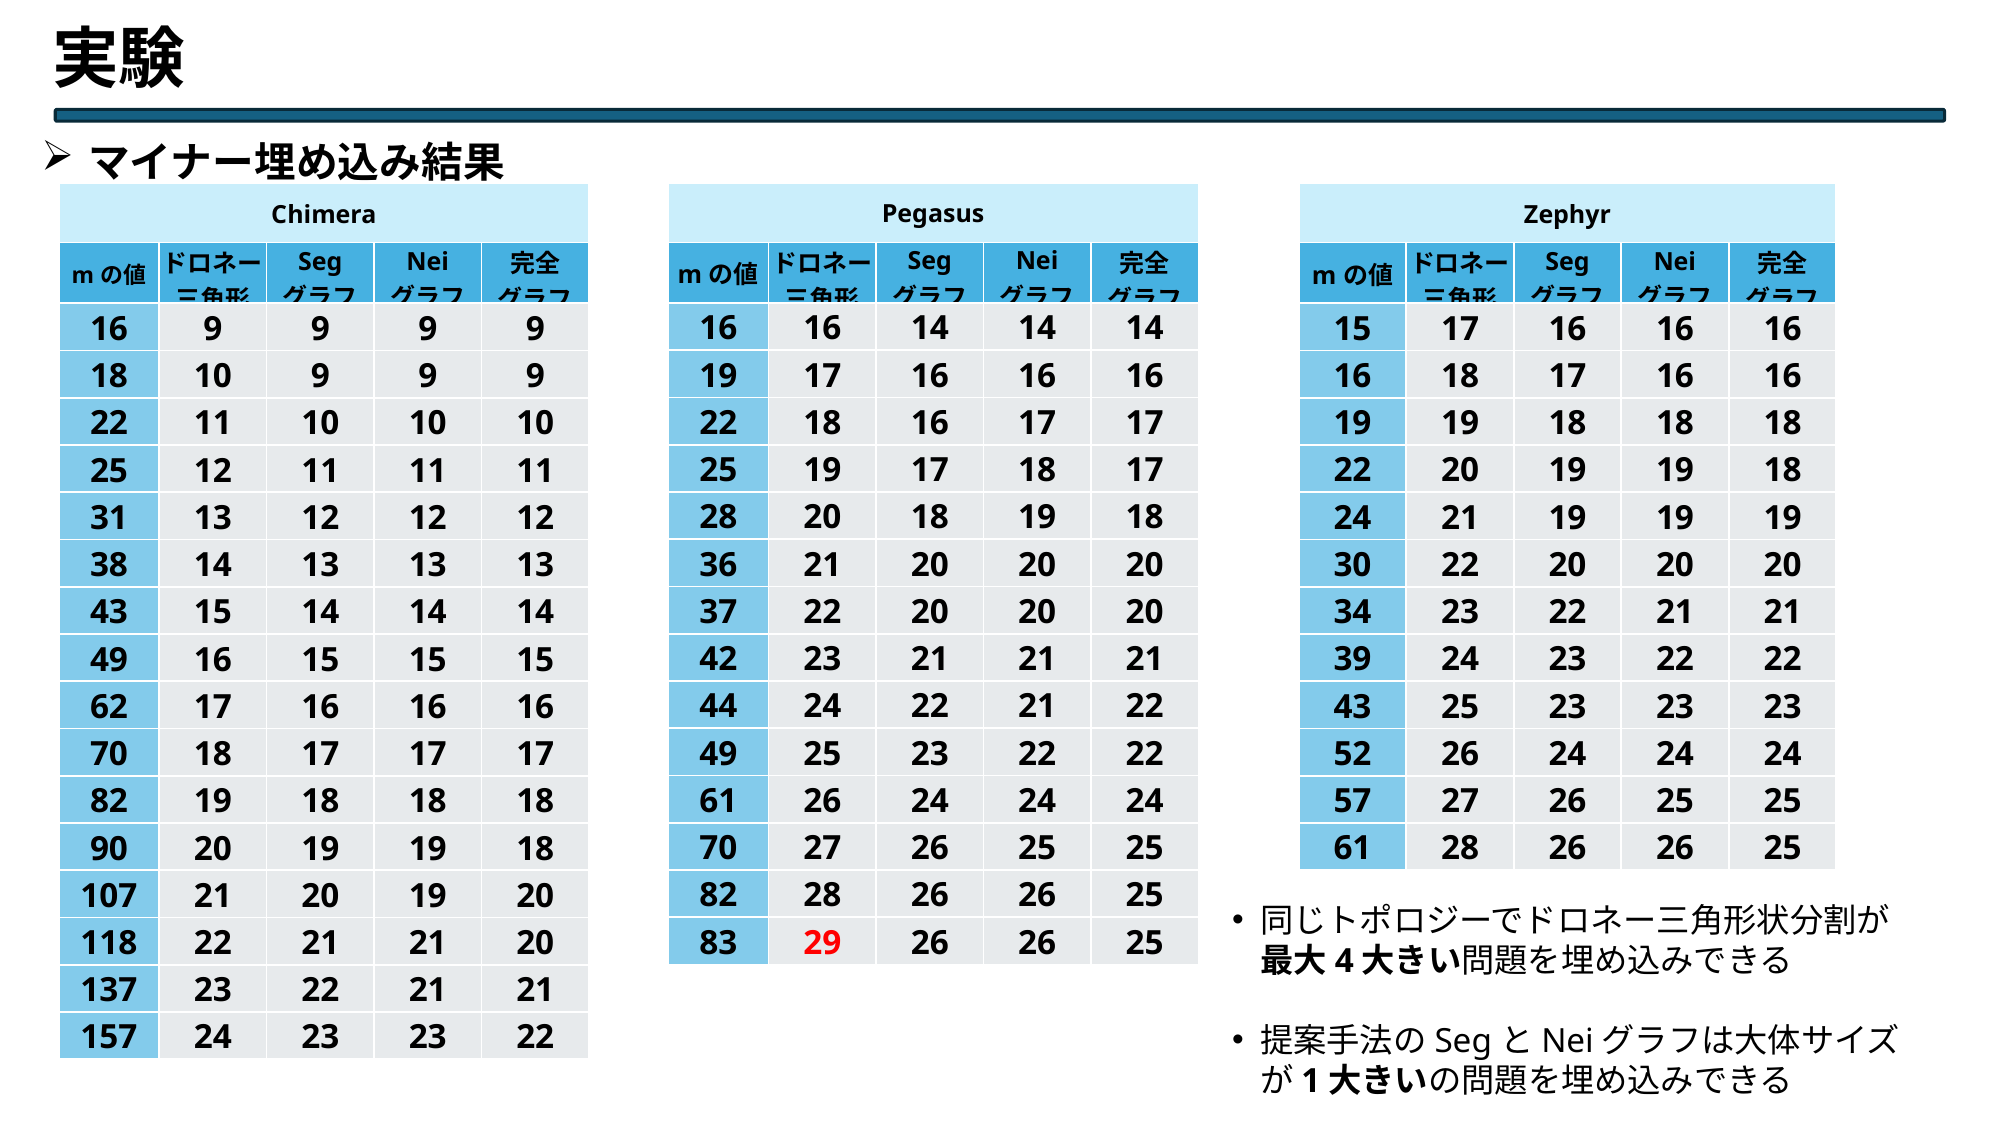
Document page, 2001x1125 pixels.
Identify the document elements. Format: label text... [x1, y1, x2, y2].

table_cell 16 [1092, 351, 1198, 397]
table_cell 15 [375, 635, 481, 680]
table_cell 26 [984, 918, 1090, 964]
table_cell 19 [1730, 493, 1835, 539]
table_cell 21 [1092, 635, 1198, 680]
table_cell 13 [375, 540, 481, 586]
table_cell 20 [1622, 540, 1728, 586]
table_cell 16 [1622, 351, 1728, 397]
table_cell 23 [1622, 682, 1728, 728]
table_cell 19 [1622, 446, 1728, 491]
table_cell 15 [1300, 304, 1405, 350]
table_cell 10 [267, 399, 373, 444]
table_cell 26 [877, 918, 983, 964]
table_cell 38 [60, 540, 158, 586]
table_cell 24 [1300, 493, 1405, 539]
table_cell Seg グラフ [267, 243, 373, 302]
table_cell 11 [375, 446, 481, 491]
table_cell 21 [375, 966, 481, 1011]
table_cell 16 [267, 682, 373, 728]
table_cell 10 [375, 399, 481, 444]
table_cell 27 [1407, 777, 1513, 822]
table_cell 16 [1300, 351, 1405, 397]
table_cell 36 [669, 540, 768, 586]
table_cell 24 [1730, 729, 1835, 775]
table_cell 61 [669, 776, 768, 822]
table_cell 14 [160, 540, 266, 586]
table_cell 42 [669, 635, 768, 680]
table_header Pegasus [669, 184, 1198, 242]
table_cell 44 [669, 682, 768, 727]
table_cell 19 [160, 777, 266, 822]
table_cell 16 [60, 304, 158, 350]
table_cell 137 [60, 966, 158, 1011]
table_cell 20 [482, 871, 588, 917]
table_cell 22 [1407, 540, 1513, 586]
table_cell 25 [1730, 777, 1835, 822]
table_cell 21 [769, 540, 875, 586]
table_cell 13 [160, 493, 266, 539]
table_cell 24 [1515, 729, 1620, 775]
table_cell 14 [984, 304, 1090, 349]
table_header Chimera [60, 184, 588, 242]
table_cell 22 [482, 1013, 588, 1058]
table_cell 37 [669, 587, 768, 633]
table_cell 20 [877, 587, 983, 633]
table_cell 20 [984, 540, 1090, 586]
table_cell 83 [669, 918, 768, 964]
table_cell 22 [60, 399, 158, 444]
table_cell 19 [1407, 399, 1513, 444]
table_cell 13 [482, 540, 588, 586]
table_cell 24 [1092, 776, 1198, 822]
table_cell 16 [877, 398, 983, 444]
table_cell mの値 [1300, 243, 1405, 302]
table_cell 23 [267, 1013, 373, 1058]
table_cell 14 [482, 588, 588, 633]
table_cell 19 [375, 871, 481, 917]
table_cell 24 [984, 776, 1090, 822]
table_cell 16 [769, 304, 875, 349]
table_cell 24 [1407, 635, 1513, 680]
table_cell 17 [375, 729, 481, 775]
table_cell 107 [60, 871, 158, 917]
table_cell ドロネー三角形 [769, 243, 875, 302]
table_cell 39 [1300, 635, 1405, 680]
table_cell 25 [1092, 871, 1198, 916]
table_cell 16 [984, 351, 1090, 397]
table_cell 26 [1515, 777, 1620, 822]
table_cell 18 [482, 777, 588, 822]
table_cell 25 [769, 729, 875, 775]
table_cell 22 [1300, 446, 1405, 491]
table_cell 完全 グラフ [1730, 243, 1835, 302]
table_cell 17 [877, 446, 983, 491]
table_cell 22 [1622, 635, 1728, 680]
table_cell 22 [1092, 729, 1198, 775]
table_cell 12 [267, 493, 373, 539]
table_cell 20 [1515, 540, 1620, 586]
table_cell 12 [160, 446, 266, 491]
table_cell 13 [267, 540, 373, 586]
table_cell 20 [160, 824, 266, 869]
table_cell 26 [1622, 824, 1728, 869]
table_cell 22 [877, 682, 983, 727]
table_cell 82 [669, 871, 768, 916]
table_cell 23 [769, 635, 875, 680]
table_cell Nei グラフ [984, 243, 1090, 302]
table_cell 15 [160, 588, 266, 633]
table_cell 14 [375, 588, 481, 633]
table_cell 90 [60, 824, 158, 869]
table_cell 25 [984, 824, 1090, 869]
table_cell 12 [375, 493, 481, 539]
table_cell 29 [769, 918, 875, 964]
text_box [53, 107, 1947, 123]
table_cell ドロネー三角形 [1407, 243, 1513, 302]
table_cell 11 [160, 399, 266, 444]
table_cell 18 [160, 729, 266, 775]
table_cell 30 [1300, 540, 1405, 586]
table_cell 16 [1622, 304, 1728, 350]
table_cell 19 [1515, 446, 1620, 491]
table_cell 28 [769, 871, 875, 916]
table_cell 24 [769, 682, 875, 727]
table_cell 26 [1407, 729, 1513, 775]
table_cell 23 [1407, 588, 1513, 633]
table_cell 9 [267, 351, 373, 397]
table_cell ドロネー三角形 [160, 243, 266, 302]
table_cell 25 [1730, 824, 1835, 869]
table_cell 9 [375, 304, 481, 350]
table_cell 14 [877, 304, 983, 349]
table_cell 61 [1300, 824, 1405, 869]
table_cell 21 [482, 966, 588, 1011]
table_cell 17 [1092, 446, 1198, 491]
table_cell 26 [1515, 824, 1620, 869]
table_cell 23 [160, 966, 266, 1011]
table_cell 18 [984, 446, 1090, 491]
table_cell 118 [60, 918, 158, 964]
table_cell 22 [160, 918, 266, 964]
table_cell 16 [1730, 351, 1835, 397]
text_box マイナー埋め込み結果 [26, 128, 1152, 193]
table_cell 17 [984, 398, 1090, 444]
table_cell 19 [1300, 399, 1405, 444]
table_cell 19 [1515, 493, 1620, 539]
table_cell 11 [267, 446, 373, 491]
table_cell 70 [669, 824, 768, 869]
table_cell 23 [1515, 682, 1620, 728]
table_cell Nei グラフ [1622, 243, 1728, 302]
table_cell 43 [60, 588, 158, 633]
table_cell 43 [1300, 682, 1405, 728]
text_box 同じトポロジーでドロネー三角形状分割が最大4大きい問題を埋め込みできる 提案手法のSegとNeiグラフは大体サイズが1大きいの問題を埋め込みできる [1217, 891, 1918, 1107]
table_cell 22 [1092, 682, 1198, 727]
table_cell Seg グラフ [1515, 243, 1620, 302]
table_cell 28 [669, 493, 768, 538]
table_cell 24 [1622, 729, 1728, 775]
table_cell 52 [1300, 729, 1405, 775]
table_cell 9 [482, 351, 588, 397]
table_cell 20 [877, 540, 983, 586]
table_cell 34 [1300, 588, 1405, 633]
table_cell 完全 グラフ [482, 243, 588, 302]
table_cell 25 [669, 446, 768, 491]
table_cell 20 [1407, 446, 1513, 491]
table_cell 21 [1407, 493, 1513, 539]
table_cell 24 [160, 1013, 266, 1058]
table_cell 31 [60, 493, 158, 539]
table_cell 15 [482, 635, 588, 680]
table_cell 19 [769, 446, 875, 491]
table_cell 16 [482, 682, 588, 728]
table_cell mの値 [669, 243, 768, 302]
table_cell Nei グラフ [375, 243, 481, 302]
table_cell 25 [1622, 777, 1728, 822]
table_cell 25 [1092, 824, 1198, 869]
table_cell 9 [375, 351, 481, 397]
table_cell 21 [1730, 588, 1835, 633]
table_cell 25 [1092, 918, 1198, 964]
table_cell 26 [877, 871, 983, 916]
table_cell 18 [60, 351, 158, 397]
table_cell 157 [60, 1013, 158, 1058]
table_cell 18 [1730, 446, 1835, 491]
table_cell 25 [60, 446, 158, 491]
table_cell 18 [1730, 399, 1835, 444]
table_cell 14 [1092, 304, 1198, 349]
table_cell 21 [160, 871, 266, 917]
table_cell 22 [1515, 588, 1620, 633]
table_cell 17 [482, 729, 588, 775]
table_cell 19 [669, 351, 768, 397]
table_cell 23 [1515, 635, 1620, 680]
table_cell 21 [375, 918, 481, 964]
table_cell 16 [877, 351, 983, 397]
table_cell 17 [1515, 351, 1620, 397]
table_cell 15 [267, 635, 373, 680]
table_cell 22 [669, 398, 768, 444]
table_cell 22 [1730, 635, 1835, 680]
table_cell 21 [877, 635, 983, 680]
table_cell 19 [375, 824, 481, 869]
table_cell 25 [1407, 682, 1513, 728]
table_cell 23 [1730, 682, 1835, 728]
table_cell 16 [669, 304, 768, 349]
table_cell 19 [984, 493, 1090, 538]
table_cell 12 [482, 493, 588, 539]
table_cell 22 [984, 729, 1090, 775]
table_cell 27 [769, 824, 875, 869]
table_cell 14 [267, 588, 373, 633]
table_cell 21 [267, 918, 373, 964]
table_cell 24 [877, 776, 983, 822]
table_cell 20 [769, 493, 875, 538]
table_cell 20 [482, 918, 588, 964]
table_cell 26 [769, 776, 875, 822]
table_cell 19 [1622, 493, 1728, 539]
table_cell 9 [160, 304, 266, 350]
table_cell 完全 グラフ [1092, 243, 1198, 302]
table_cell 18 [267, 777, 373, 822]
table_cell 16 [160, 635, 266, 680]
table_cell 23 [877, 729, 983, 775]
table_cell 18 [769, 398, 875, 444]
table_cell 10 [160, 351, 266, 397]
table_cell 62 [60, 682, 158, 728]
table_cell 21 [984, 682, 1090, 727]
table_cell 19 [267, 824, 373, 869]
table_cell 20 [1092, 540, 1198, 586]
table_cell 82 [60, 777, 158, 822]
table_cell mの値 [60, 243, 158, 302]
table_cell 9 [267, 304, 373, 350]
text_box 実験 [37, 8, 839, 104]
table_cell 20 [267, 871, 373, 917]
table_cell 49 [60, 635, 158, 680]
table_cell 28 [1407, 824, 1513, 869]
table_cell 17 [267, 729, 373, 775]
table_cell 16 [375, 682, 481, 728]
table_cell 21 [1622, 588, 1728, 633]
table_cell 18 [1407, 351, 1513, 397]
table_cell Seg グラフ [877, 243, 983, 302]
table_cell 26 [877, 824, 983, 869]
table_cell 18 [1092, 493, 1198, 538]
table_cell 20 [1092, 587, 1198, 633]
table_cell 18 [877, 493, 983, 538]
table_cell 57 [1300, 777, 1405, 822]
table_cell 10 [482, 399, 588, 444]
table_cell 9 [482, 304, 588, 350]
table_cell 22 [769, 587, 875, 633]
table_cell 18 [1622, 399, 1728, 444]
table_cell 16 [1730, 304, 1835, 350]
table_cell 18 [1515, 399, 1620, 444]
table_cell 49 [669, 729, 768, 775]
table_cell 21 [984, 635, 1090, 680]
table_cell 17 [1407, 304, 1513, 350]
table_cell 20 [1730, 540, 1835, 586]
table_cell 17 [160, 682, 266, 728]
table_cell 11 [482, 446, 588, 491]
table_cell 70 [60, 729, 158, 775]
table_cell 17 [1092, 398, 1198, 444]
table_cell 16 [1515, 304, 1620, 350]
table_cell 23 [375, 1013, 481, 1058]
table_cell 18 [375, 777, 481, 822]
table_header Zephyr [1300, 184, 1835, 242]
table_cell 17 [769, 351, 875, 397]
table_cell 26 [984, 871, 1090, 916]
table_cell 22 [267, 966, 373, 1011]
table_cell 18 [482, 824, 588, 869]
table_cell 20 [984, 587, 1090, 633]
